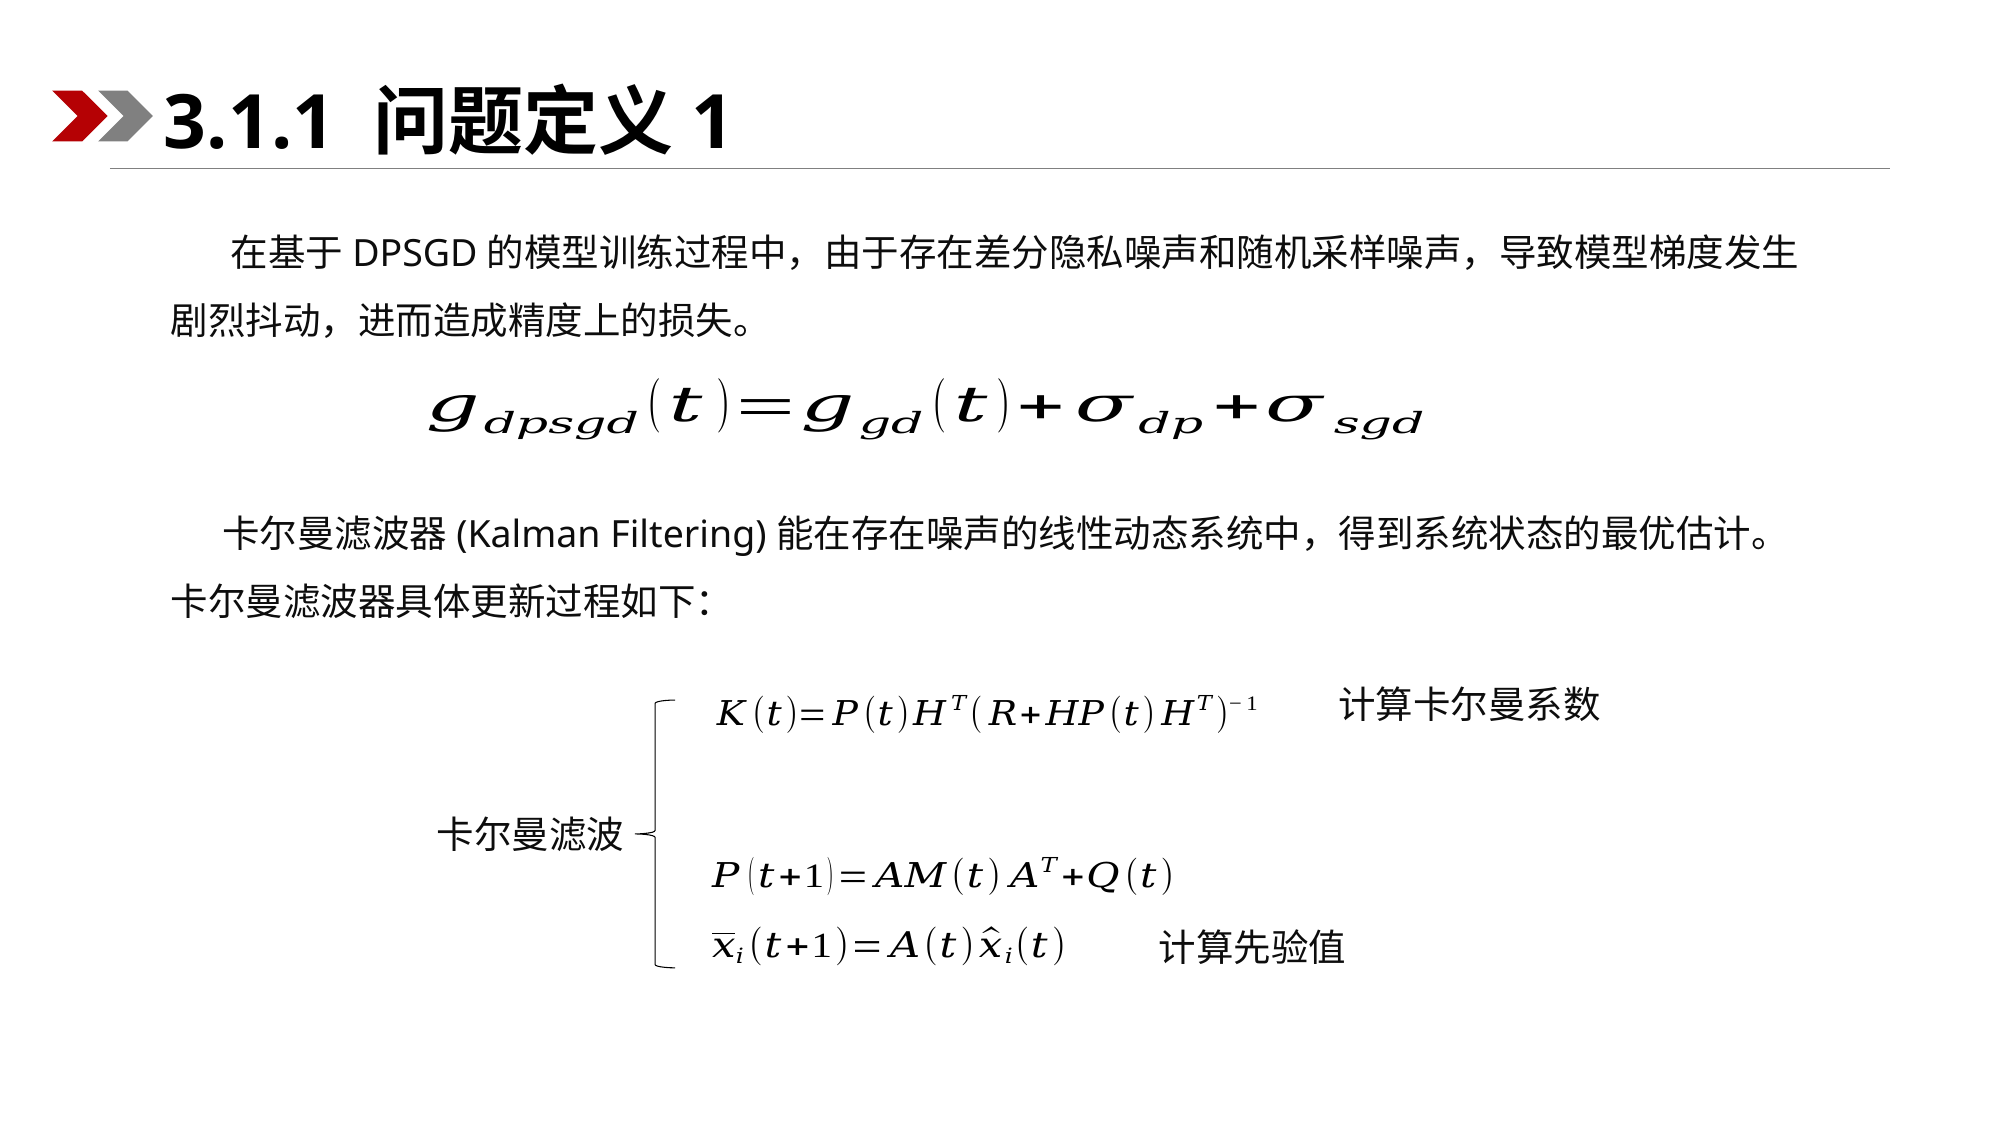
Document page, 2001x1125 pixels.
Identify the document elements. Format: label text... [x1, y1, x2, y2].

text_box [654, 699, 676, 969]
text_box 3.1.1 问题定义1 [149, 65, 750, 171]
text_box 计算卡尔曼系数 [1323, 674, 1708, 734]
text_box 计算先验值 [1144, 916, 1529, 976]
text_box 卡尔曼滤波 [422, 803, 655, 864]
text_box 卡尔曼滤波器(Kalman Filtering)能在存在噪声的线性动态系统中，得到系统状态的最优估计。卡尔曼滤波器具体更新过程如下： [156, 480, 1816, 631]
